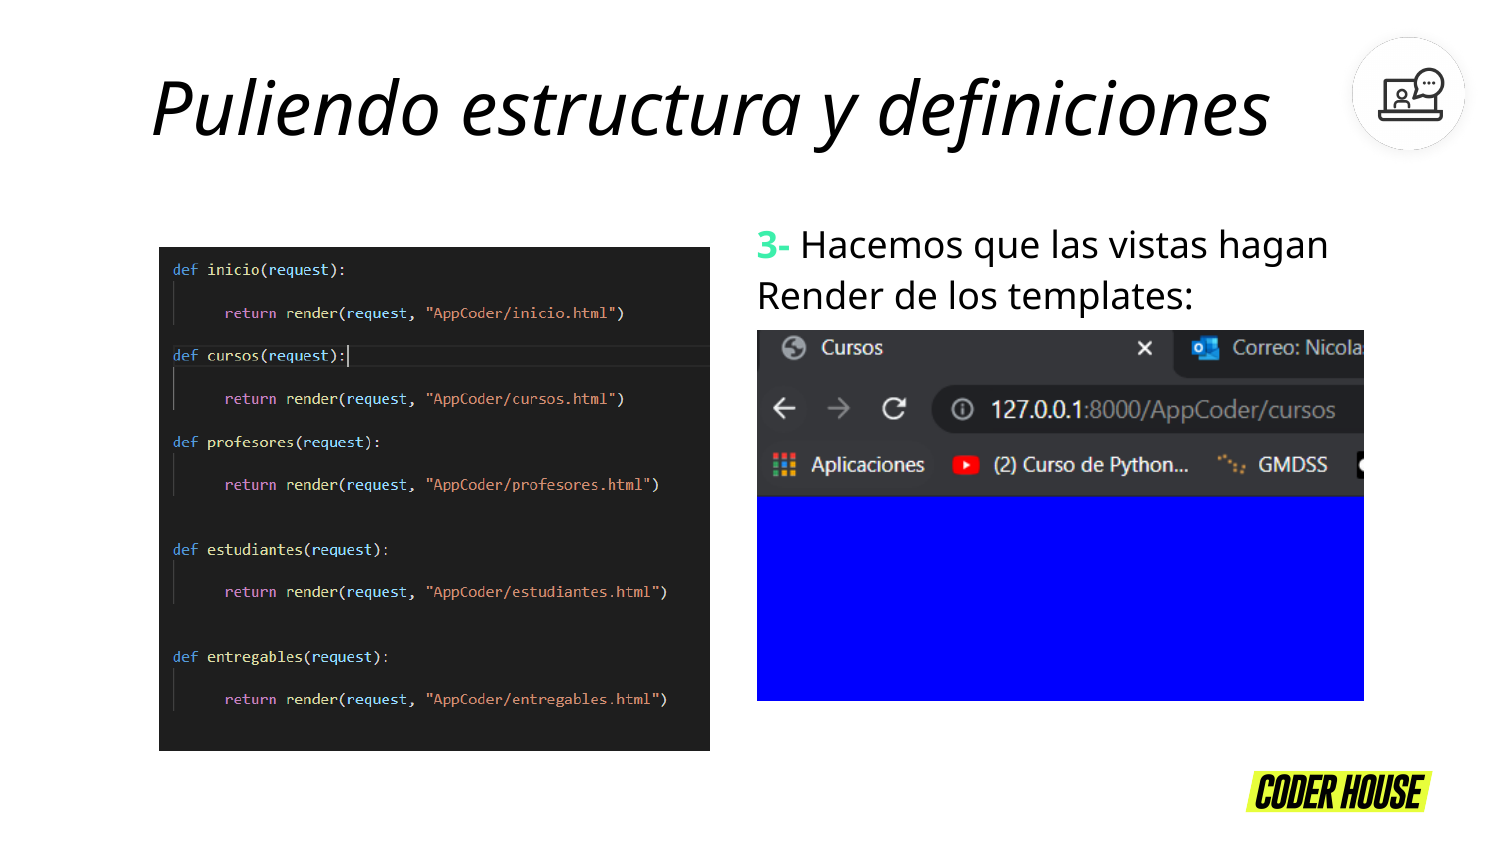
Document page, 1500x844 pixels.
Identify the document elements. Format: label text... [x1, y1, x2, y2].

picture [159, 247, 710, 751]
picture [1338, 22, 1479, 164]
text_box Puliendo estructura y definiciones [122, 24, 1301, 187]
picture [1241, 764, 1437, 819]
picture [757, 330, 1365, 701]
text_box 3- Hacemos que las vistas hagan Render de los templates: [741, 199, 1364, 286]
